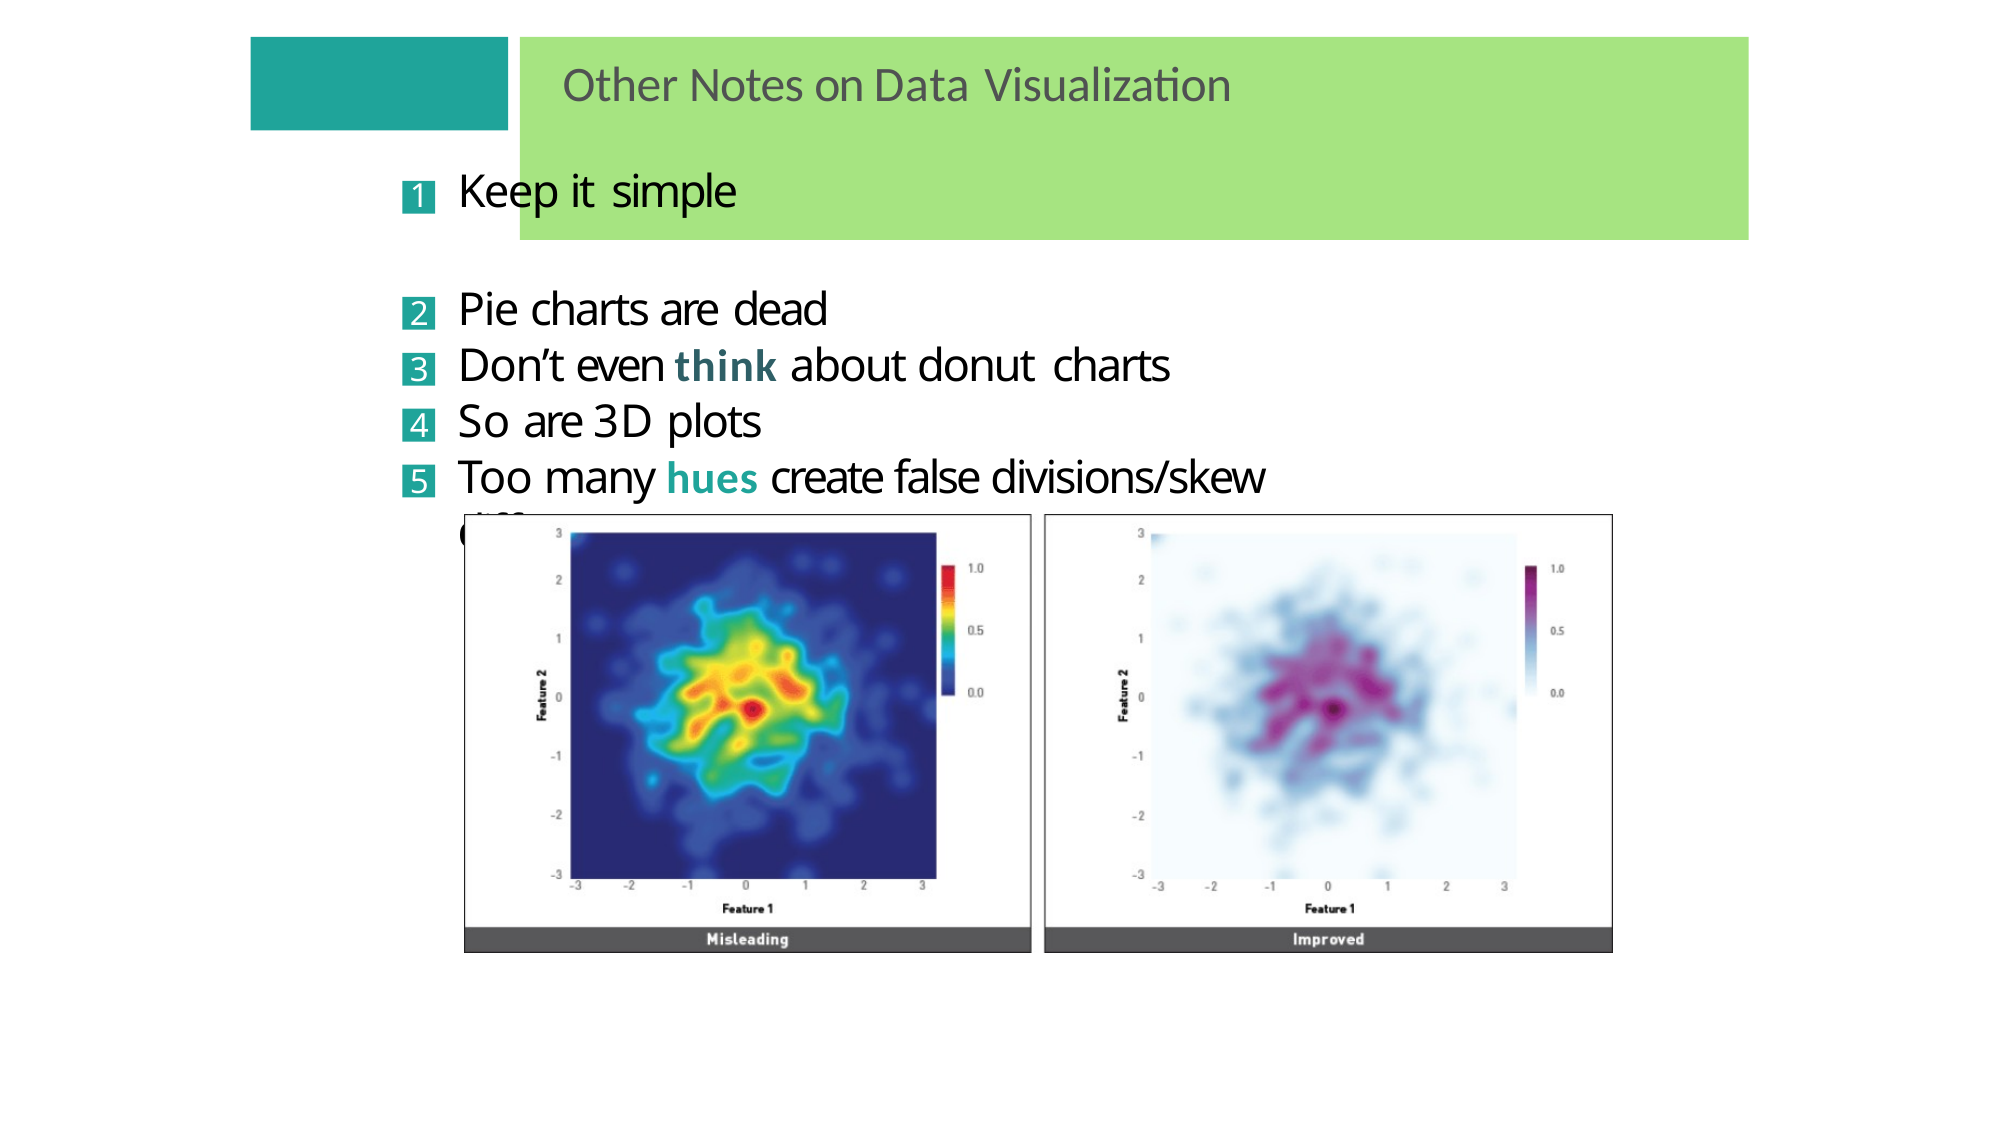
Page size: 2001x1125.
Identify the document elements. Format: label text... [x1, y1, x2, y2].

title Other Notes on Data Visualization [519, 36, 1749, 240]
text_box [464, 514, 1613, 953]
text_box [250, 36, 509, 131]
text_box Keep it simple Pie charts are dead Don’t even think about donut charts So are 3D plots Too many hues create false divisions/skew differences [405, 158, 1473, 557]
